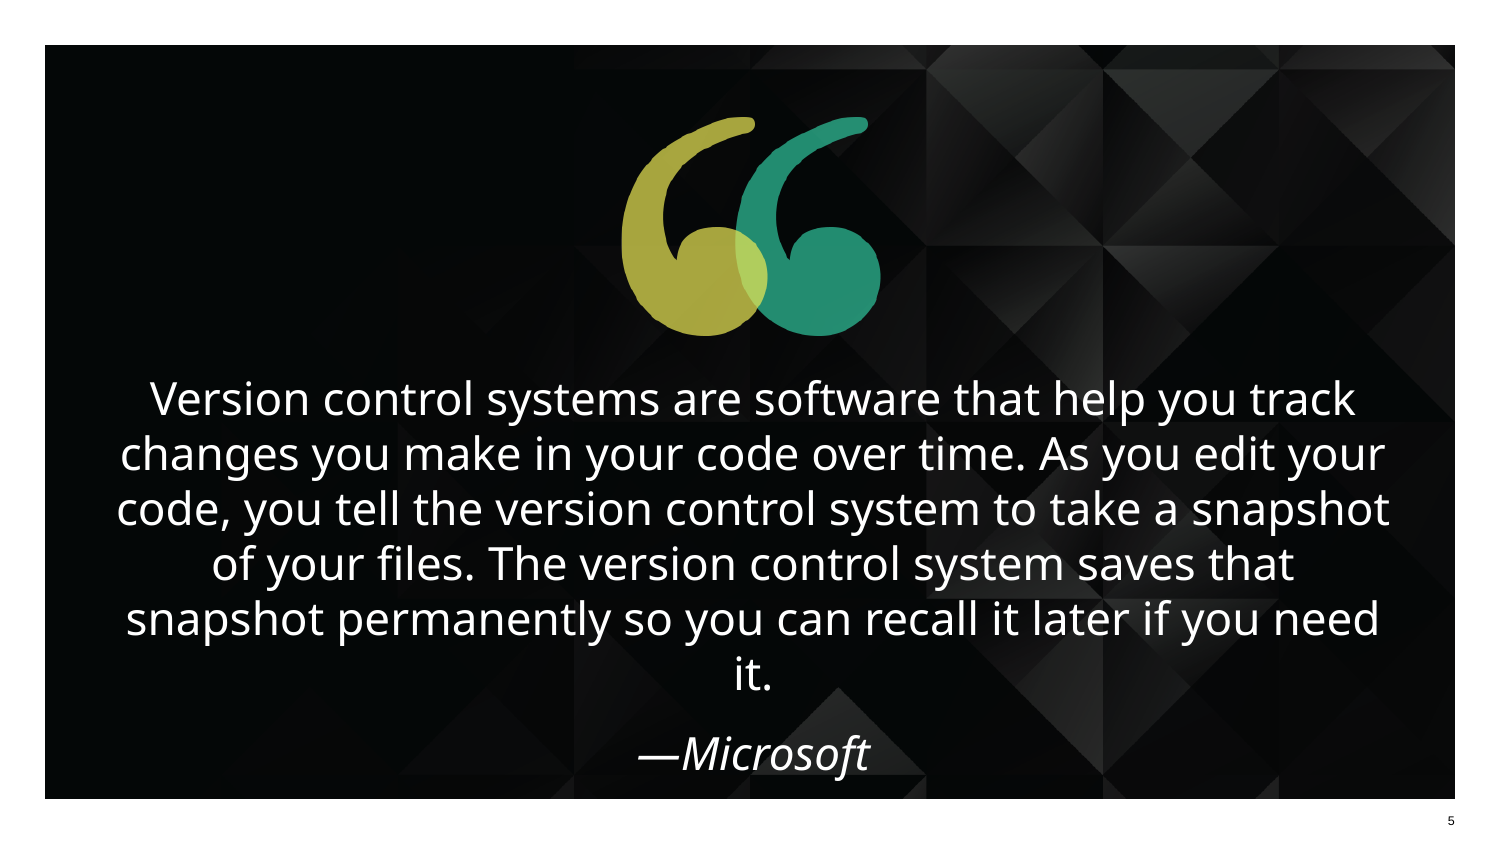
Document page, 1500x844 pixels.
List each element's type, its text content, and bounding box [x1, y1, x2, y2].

picture [45, 45, 1455, 799]
slide_number ‹#› [1412, 813, 1455, 831]
title Version control systems are software that help you track changes you make in your code over time. As you edit your code, you tell the version control system to take a snapshot of your files. The version control system saves that snapshot permanently so you can recall it later if you need it. —Microsoft [99, 355, 1408, 486]
